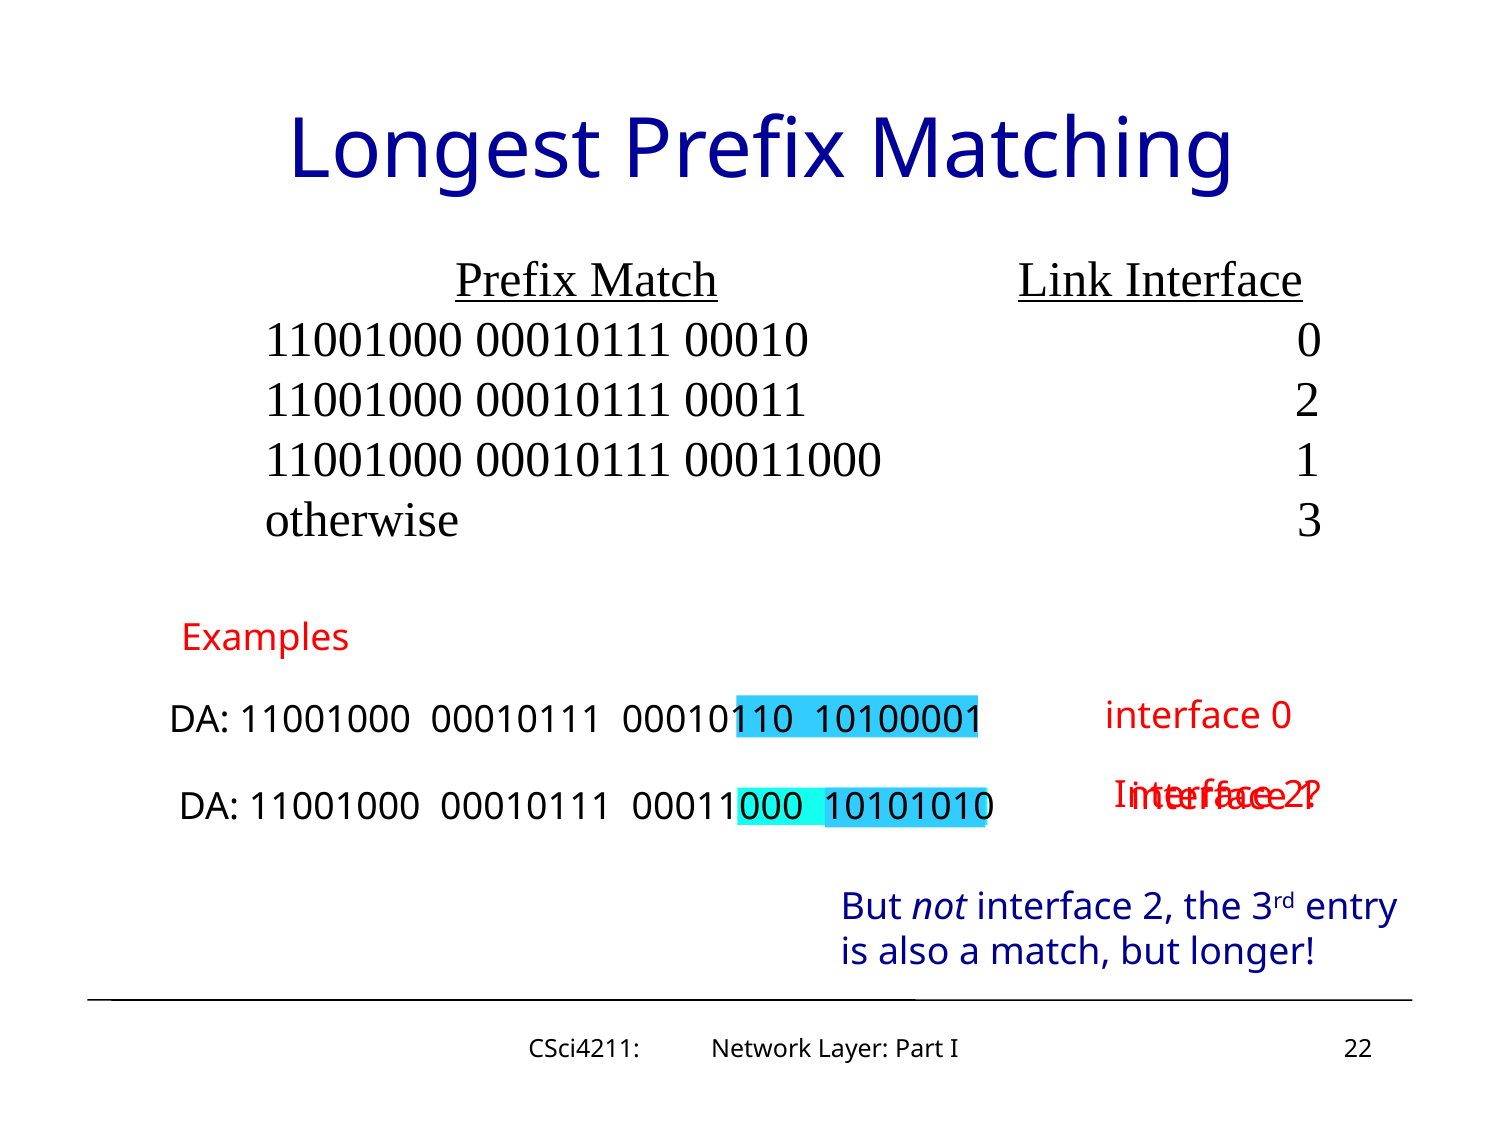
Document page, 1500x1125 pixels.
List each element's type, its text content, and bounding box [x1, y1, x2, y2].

text_box But not interface 2, the 3rd entry is also a match, but longer! [825, 874, 1423, 980]
text_box interface 0 [1080, 683, 1308, 744]
text_box DA: 11001000 00010111 00011000 10101010 [163, 775, 1021, 835]
title Longest Prefix Matching [125, 50, 1400, 238]
text_box Interface 2? [1099, 762, 1337, 823]
text_box Examples [166, 605, 365, 666]
footer CSci4211: Network Layer: Part I [499, 1024, 988, 1101]
text_box DA: 11001000 00010111 00010110 10100001 [154, 687, 1011, 748]
text_box Prefix Match Link Interface 11001000 00010111 00010 0 11001000 00010111 00011 2 11001000 00010111 00011000 1 otherwise 3 [124, 239, 1367, 554]
slide_number 22 [1074, 1024, 1388, 1101]
